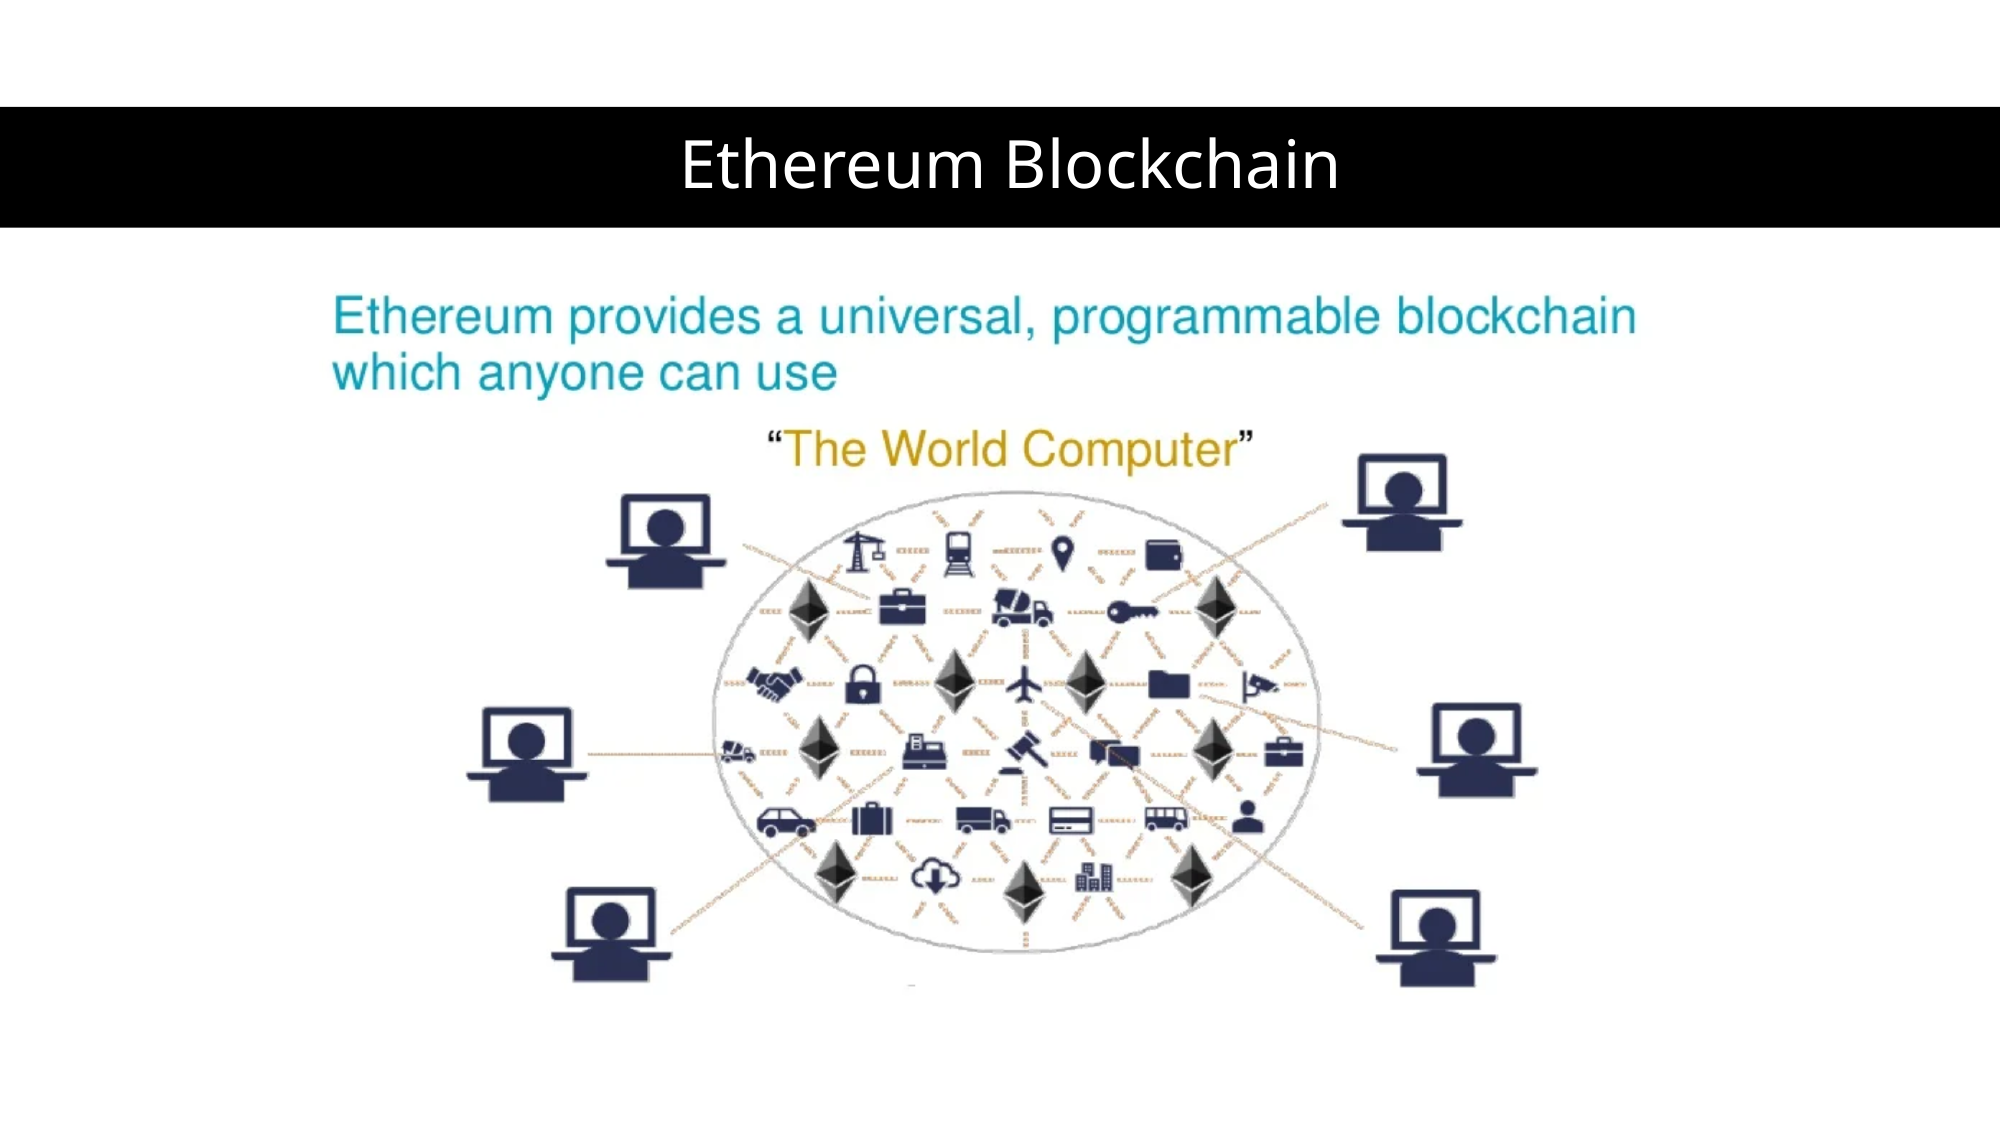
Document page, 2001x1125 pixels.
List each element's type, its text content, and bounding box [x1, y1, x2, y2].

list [306, 274, 1694, 996]
text_box [0, 106, 2000, 229]
title Ethereum Blockchain [91, 105, 1931, 228]
